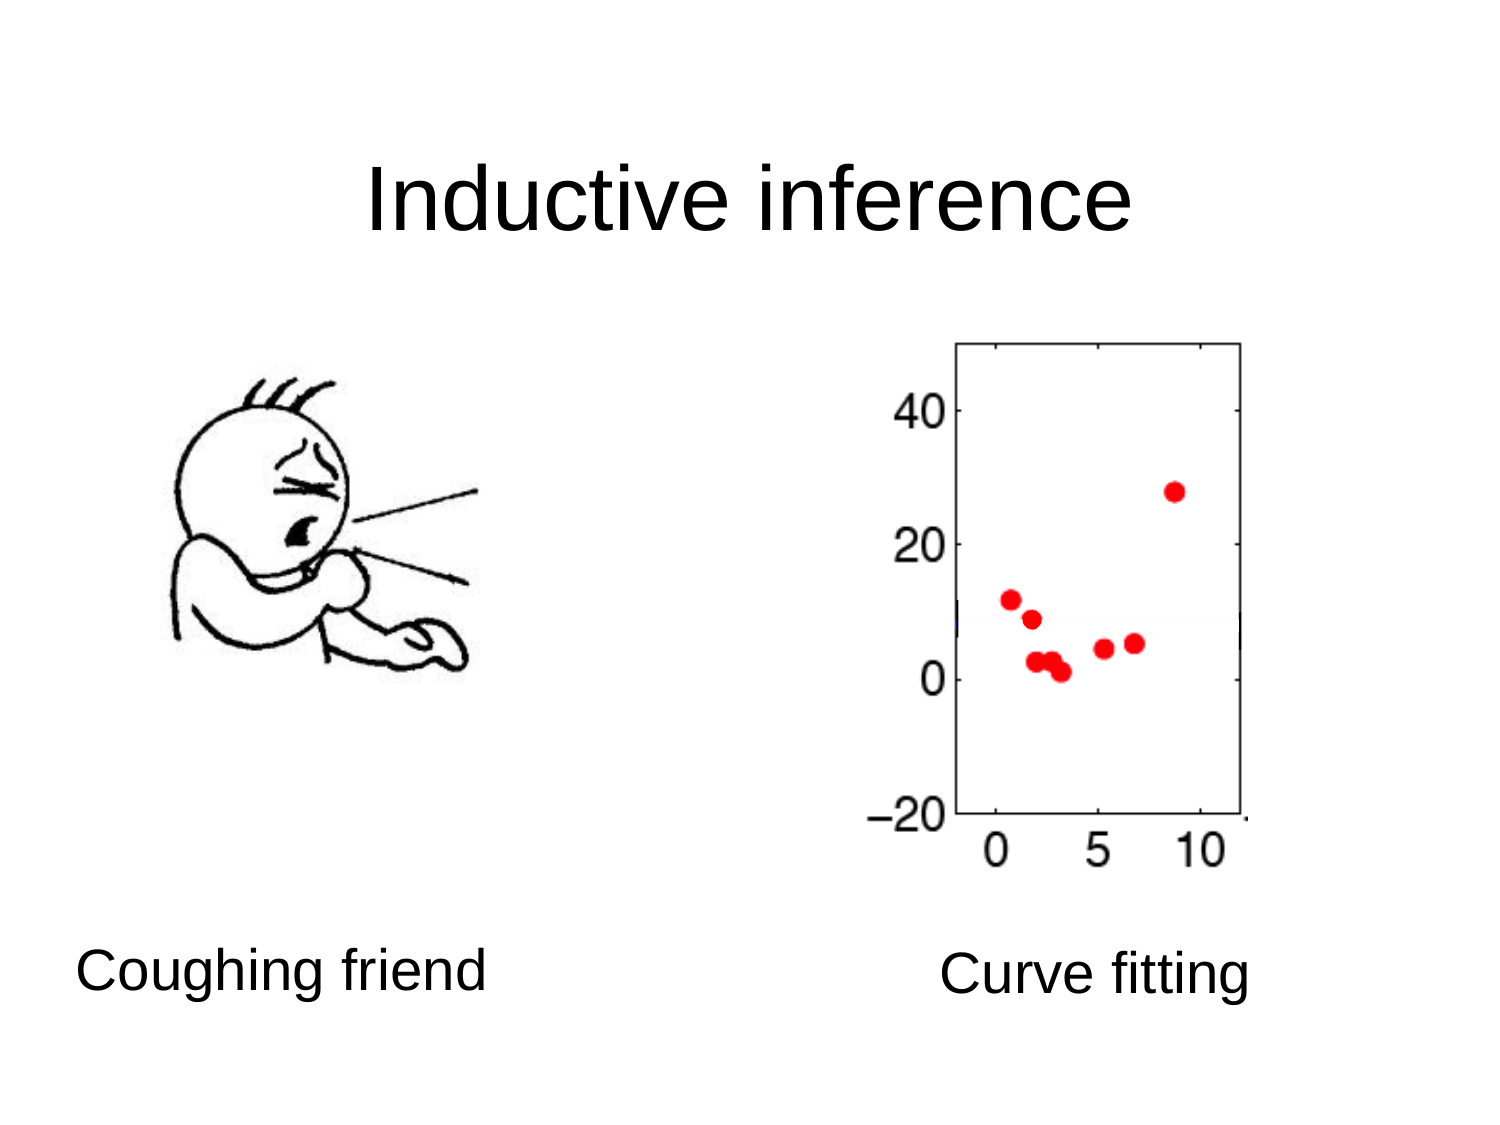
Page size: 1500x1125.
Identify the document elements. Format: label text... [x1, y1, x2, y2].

picture [849, 312, 1249, 882]
title Inductive inference [112, 99, 1388, 288]
text_box Curve fitting [924, 927, 1267, 1013]
picture [128, 321, 538, 726]
text_box Coughing friend [60, 924, 504, 1010]
